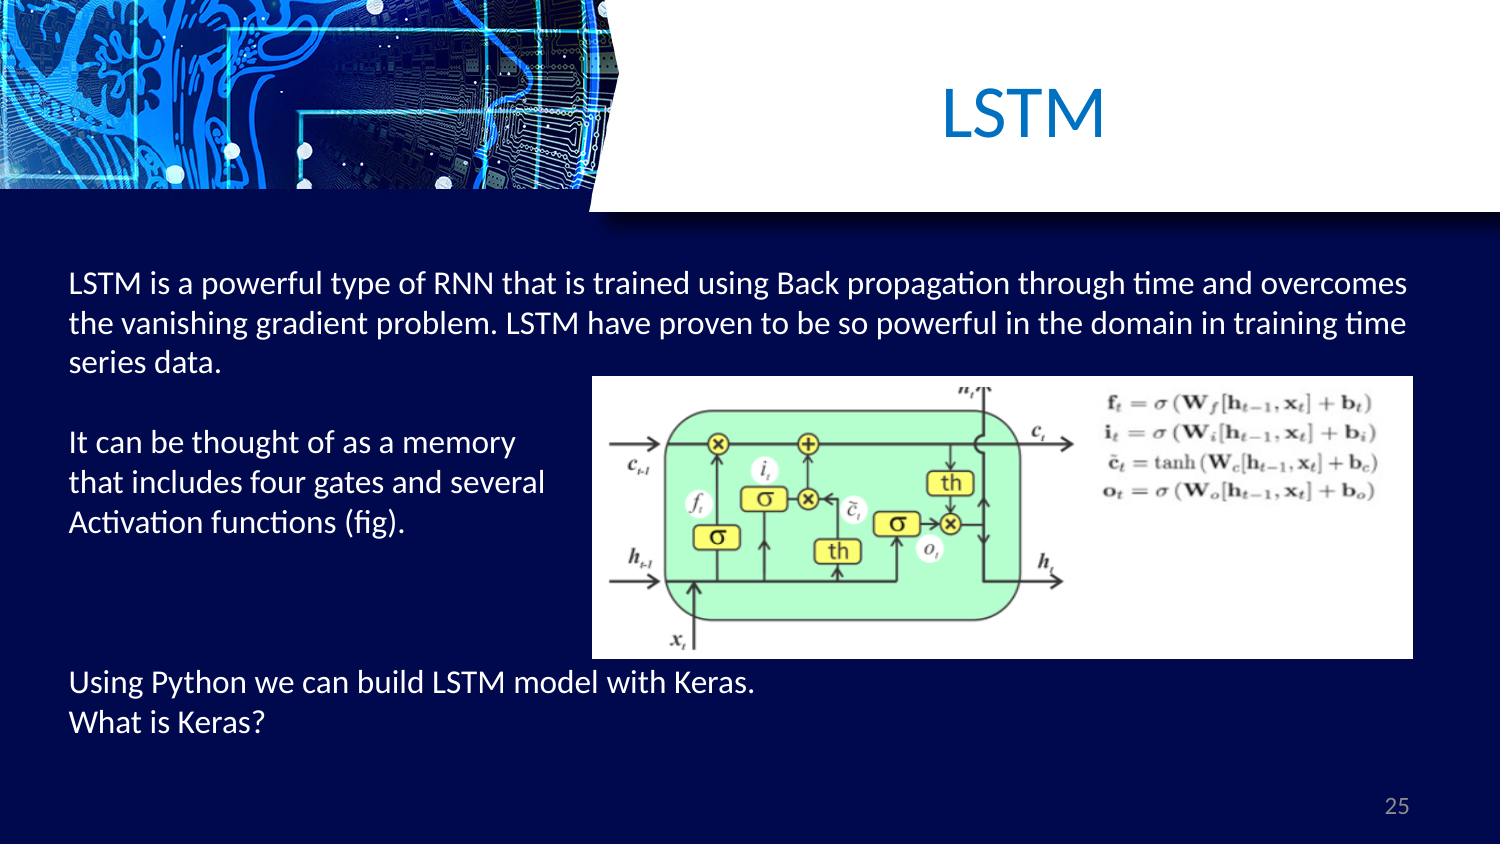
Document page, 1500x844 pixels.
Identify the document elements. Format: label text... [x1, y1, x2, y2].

title LSTM [616, 0, 1433, 216]
text_box LSTM is a powerful type of RNN that is trained using Back propagation through time and overcomes the vanishing gradient problem. LSTM have proven to be so powerful in the domain in training time series data. It can be thought of as a memory that includes four gates and several Activation functions (fig). Using Python we can build LSTM model with Keras. What is Keras? [53, 253, 1433, 828]
picture [0, 0, 1500, 844]
